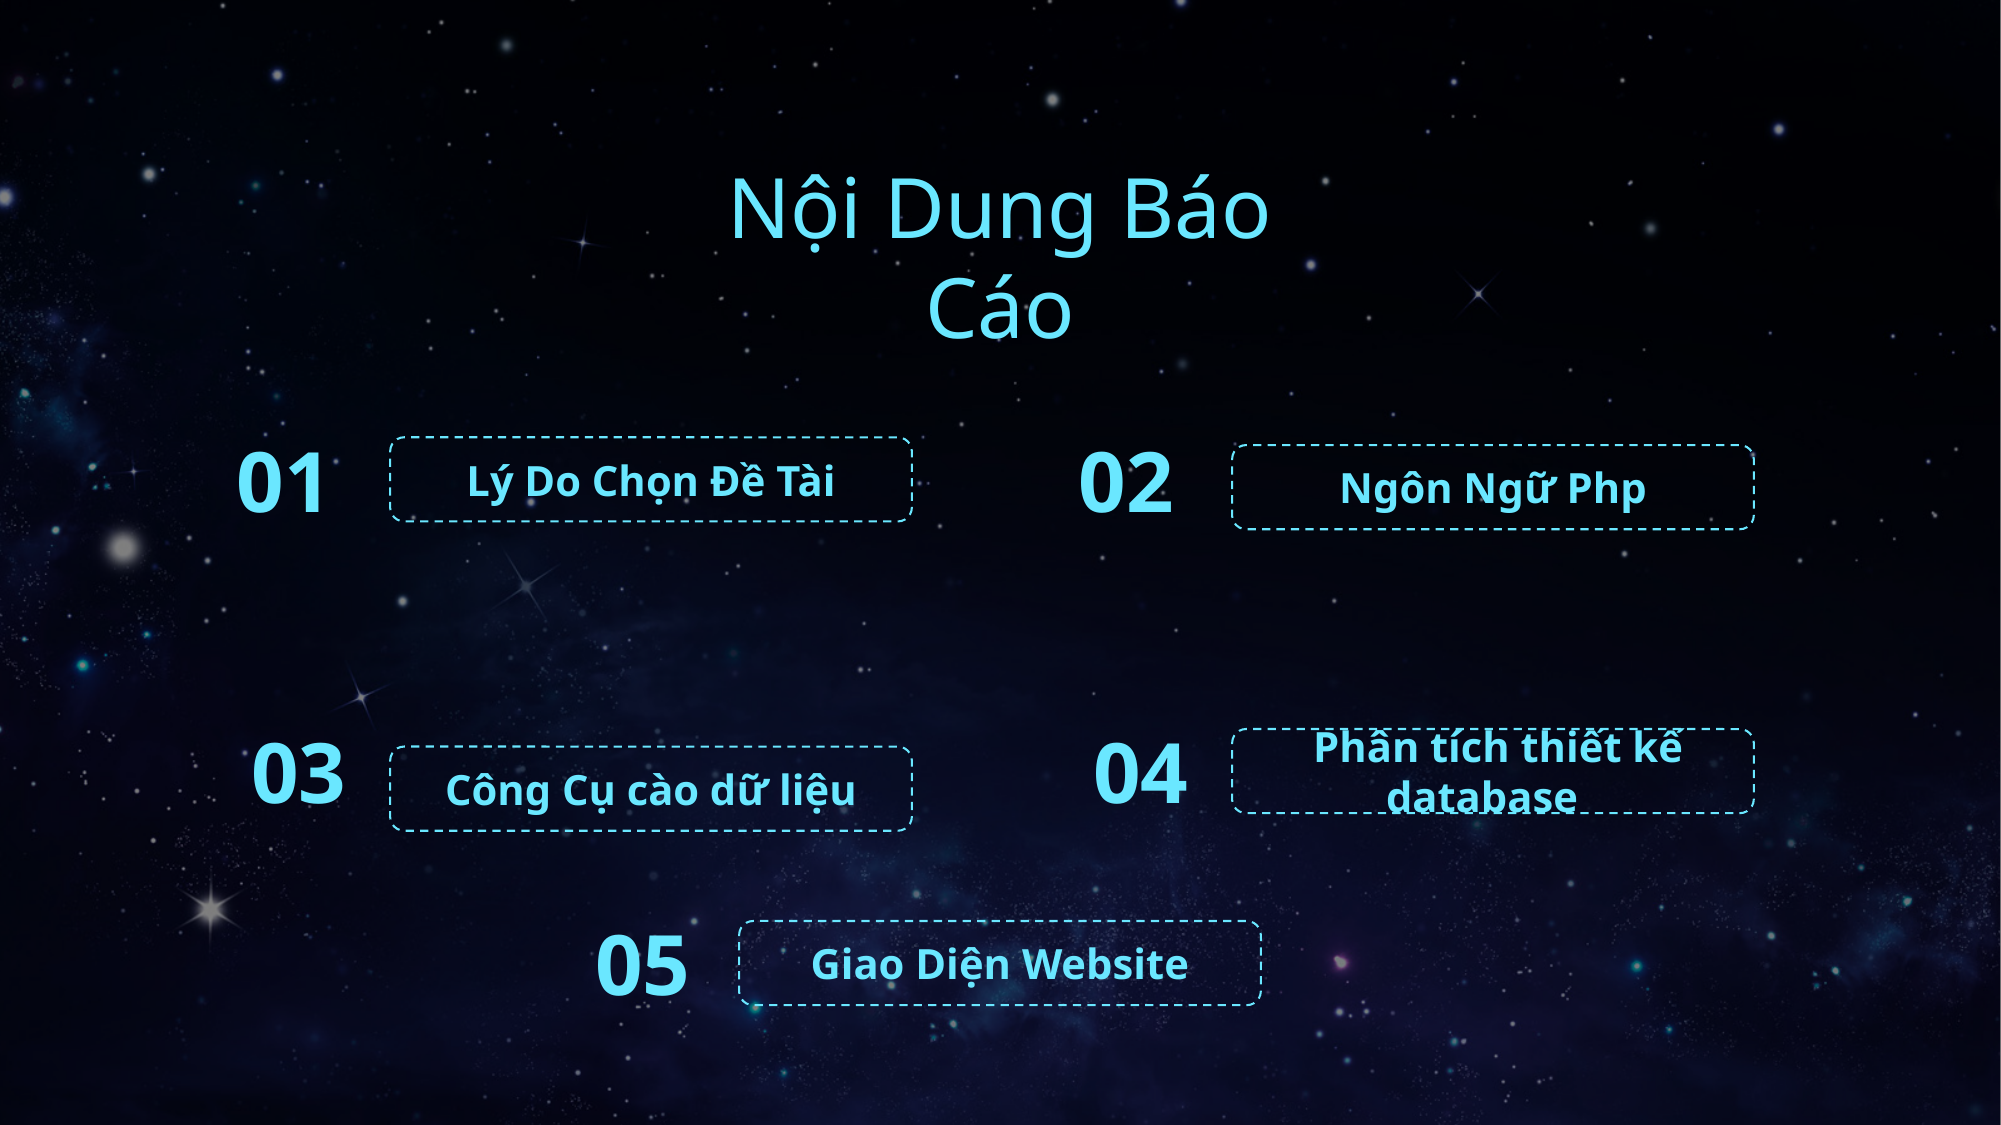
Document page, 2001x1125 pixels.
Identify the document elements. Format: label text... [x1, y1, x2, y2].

text_box Ngôn Ngữ Php [1231, 444, 1755, 531]
text_box Giao Diện Website [738, 919, 1262, 1007]
text_box 05 [541, 904, 706, 1020]
text_box 04 [1039, 713, 1203, 828]
text_box 01 [212, 421, 347, 537]
text_box 03 [197, 713, 361, 828]
text_box Lý Do Chọn Đề Tài [389, 436, 913, 523]
text_box Nội Dung Báo Cáo [652, 148, 1348, 363]
text_box Công Cụ cào dữ liệu [389, 745, 913, 832]
text_box Phân tích thiết kế database [1231, 727, 1755, 815]
text_box 02 [1054, 421, 1189, 537]
picture [0, 0, 2001, 1125]
